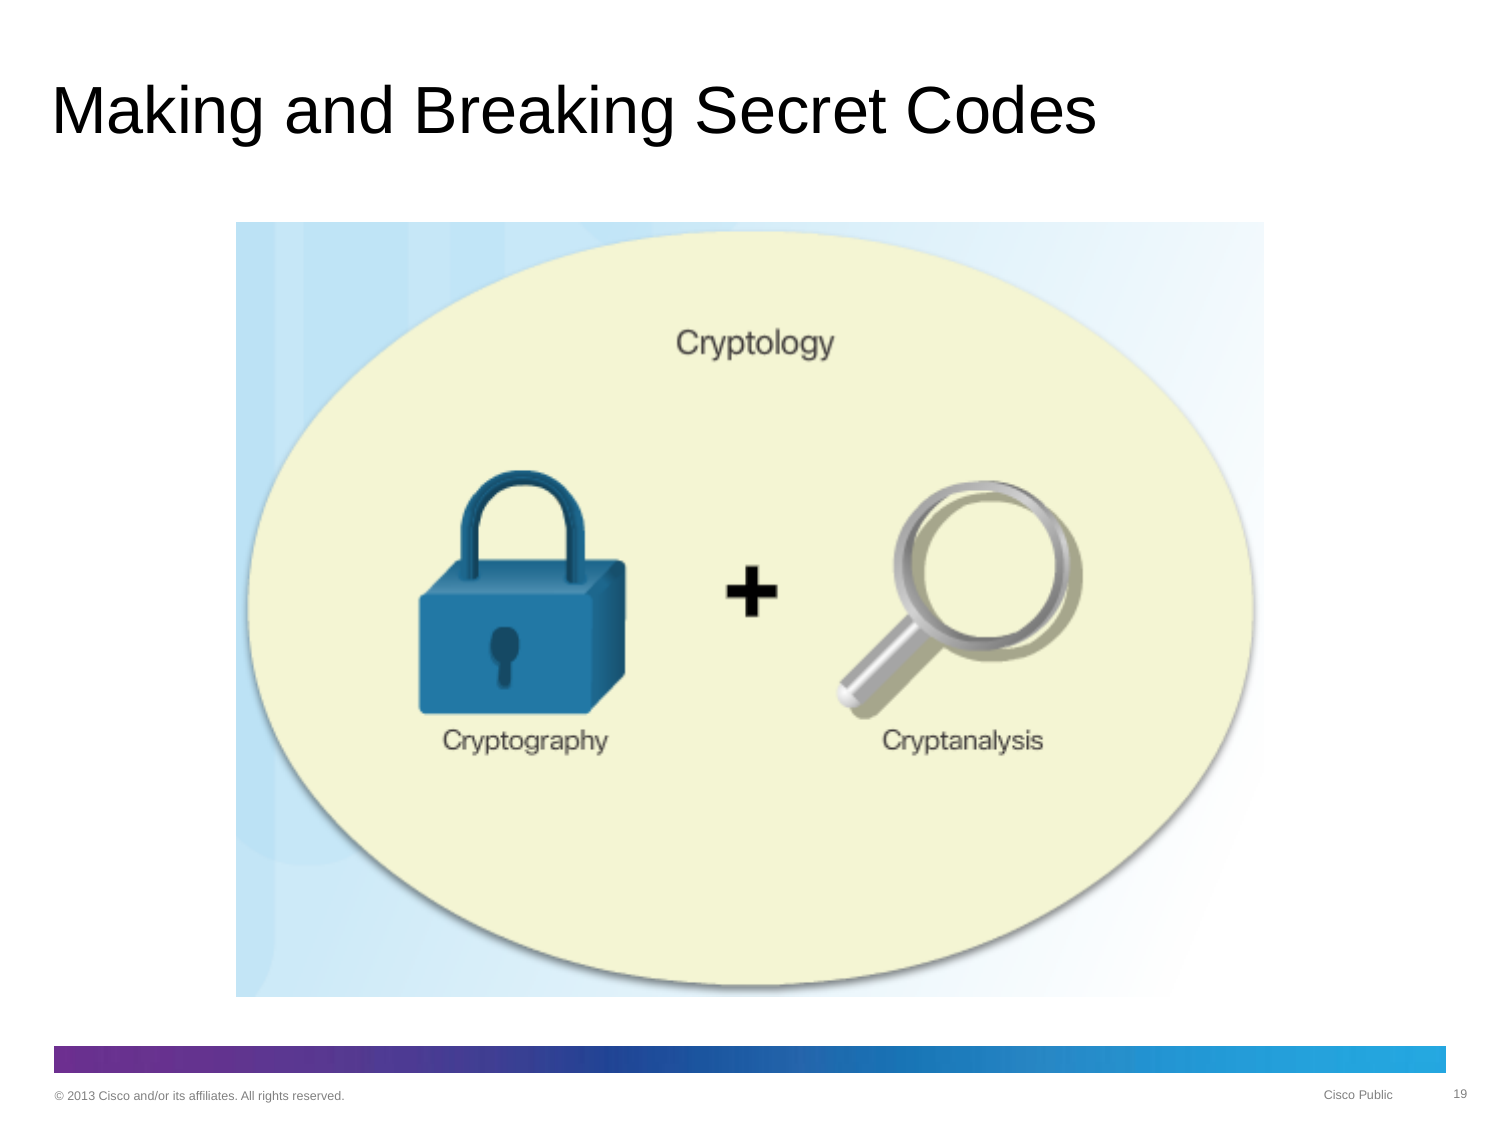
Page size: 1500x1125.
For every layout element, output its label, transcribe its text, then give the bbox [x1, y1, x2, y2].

picture [236, 222, 1264, 997]
title Making and Breaking Secret Codes [37, 17, 1447, 155]
picture [54, 1046, 1446, 1073]
